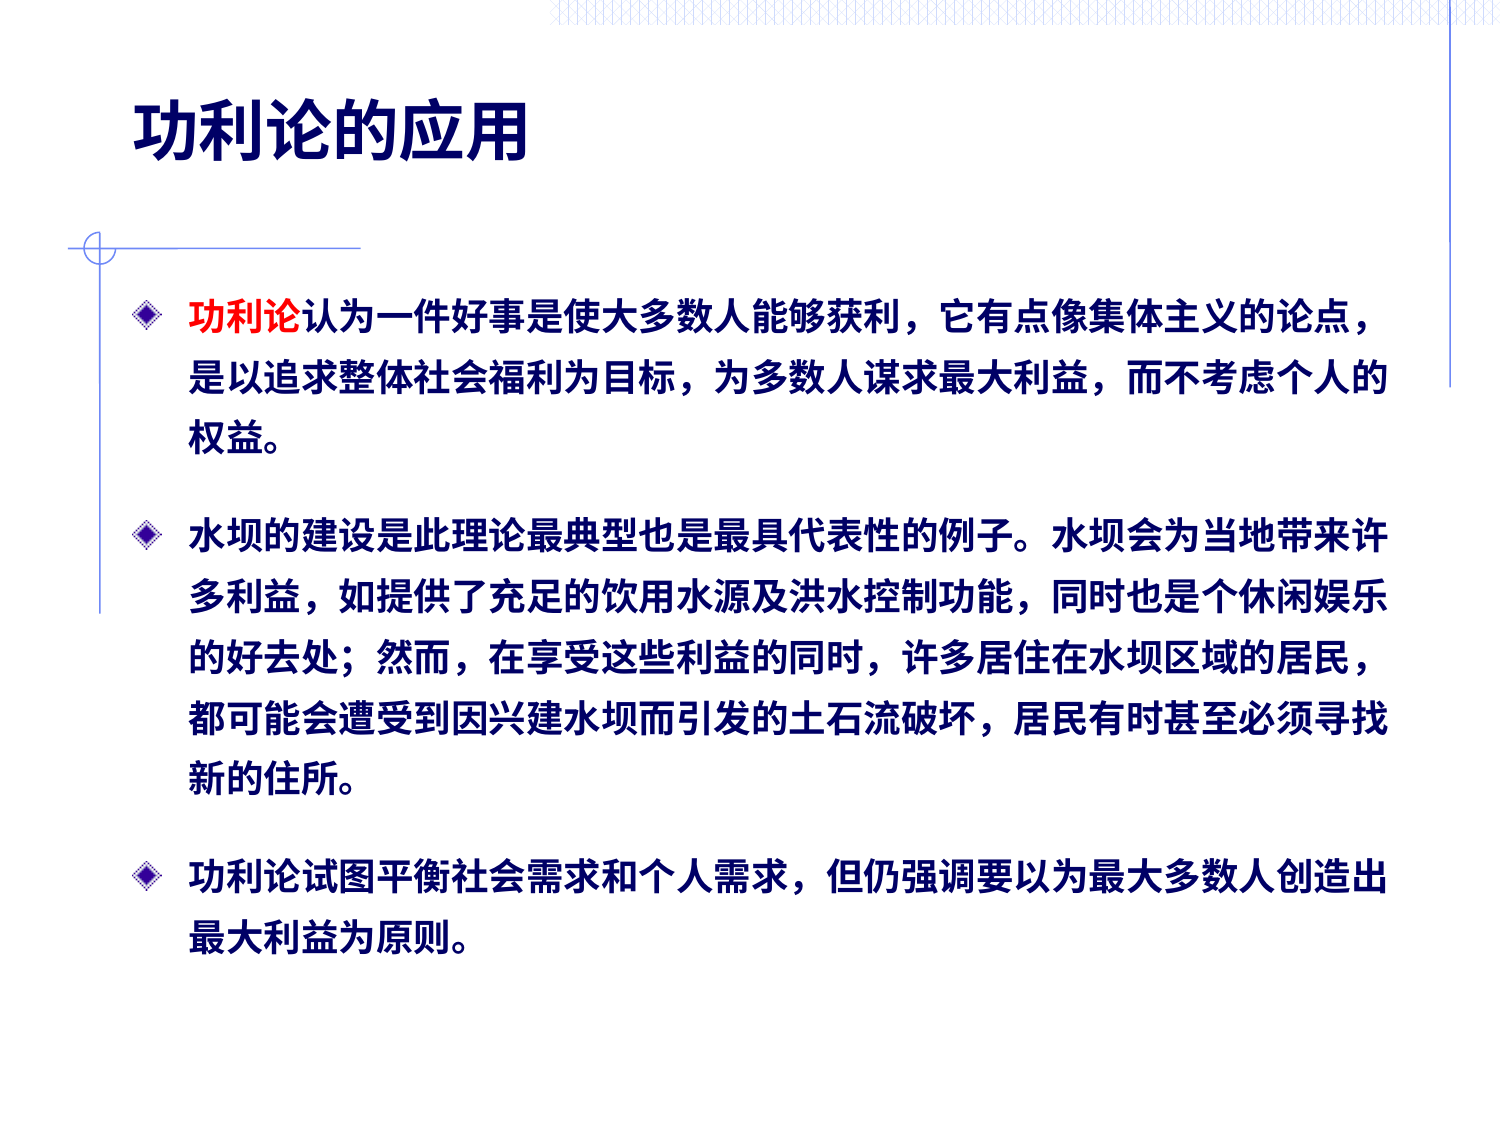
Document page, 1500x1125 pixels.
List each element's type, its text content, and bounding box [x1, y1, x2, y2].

list 功利论认为一件好事是使大多数人能够获利，它有点像集体主义的论点，是以追求整体社会福利为目标，为多数人谋求最大利益，而不考虑个人的权益。 水坝的建设是此理论最典型也是最具代表性的例子。水坝会为当地带来许多利益，如提供了充足的饮用水源及洪水控制功能，同时也是个休闲娱乐的好去处；然而，在享受这些利益的同时，许多居住在水坝区域的居民，都可能会遭受到因兴建水坝而引发的土石流破坏，居民有时甚至必须寻找新的住所。 功利论试图平衡社会需求和个人需求，但仍强调要以为最大多数人创造出最大利益为原则。 [116, 269, 1419, 1032]
picture [132, 300, 162, 330]
picture [132, 520, 162, 550]
title 功利论的应用 [116, 46, 1381, 177]
picture [132, 861, 162, 891]
